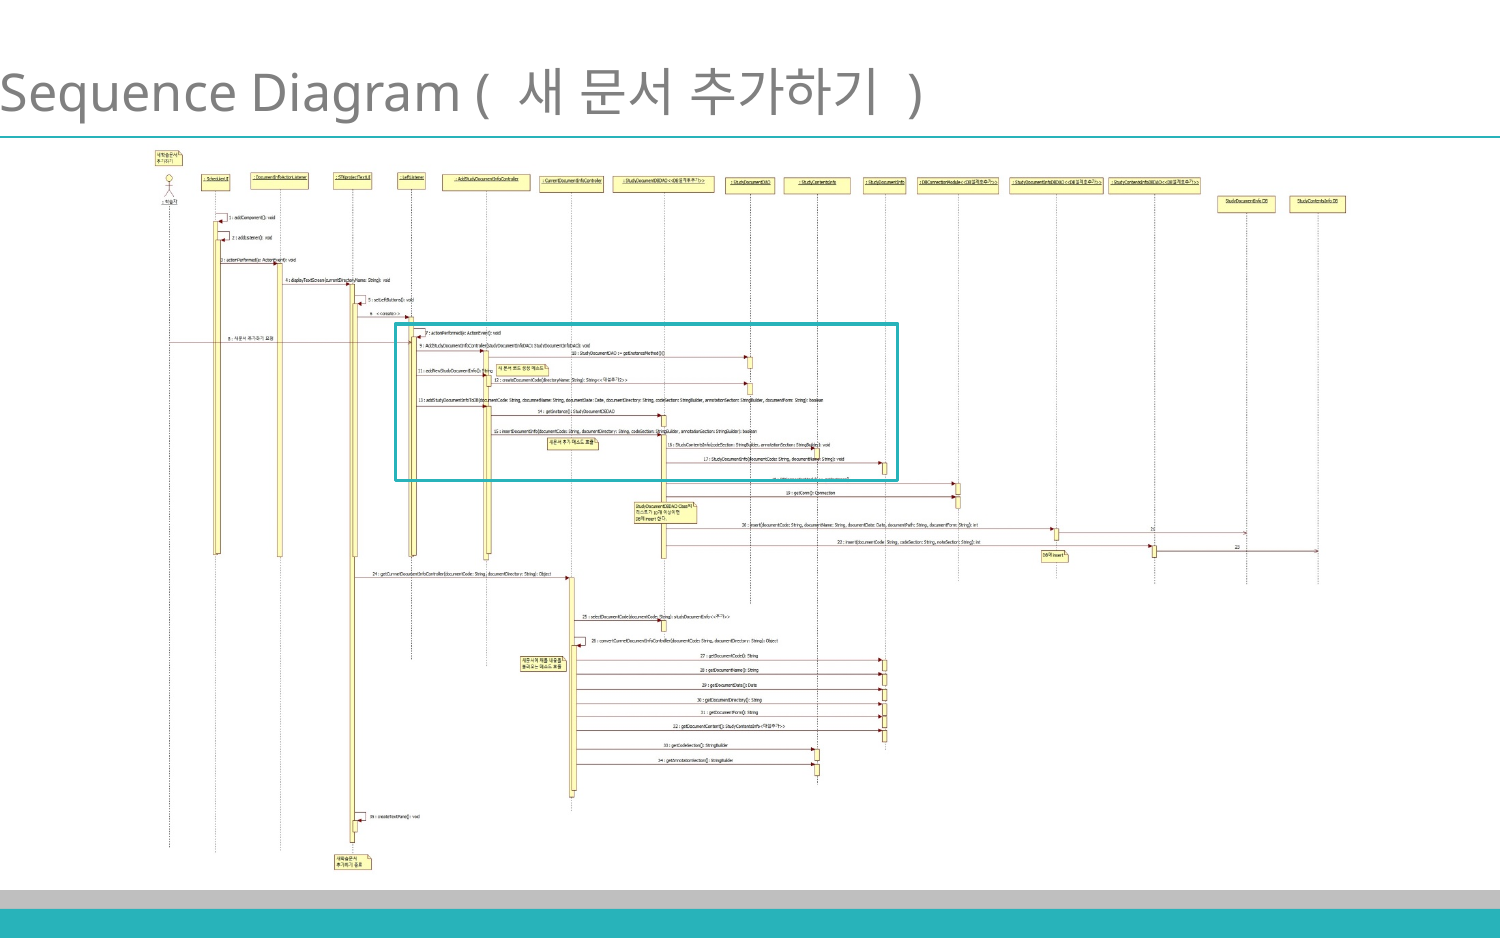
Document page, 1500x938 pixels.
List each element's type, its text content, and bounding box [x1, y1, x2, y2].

text_box [0, 907, 1500, 938]
picture [147, 142, 1353, 878]
text_box Sequence Diagram ( 새 문서 추가하기 ) [0, 52, 938, 130]
text_box [0, 888, 1500, 907]
